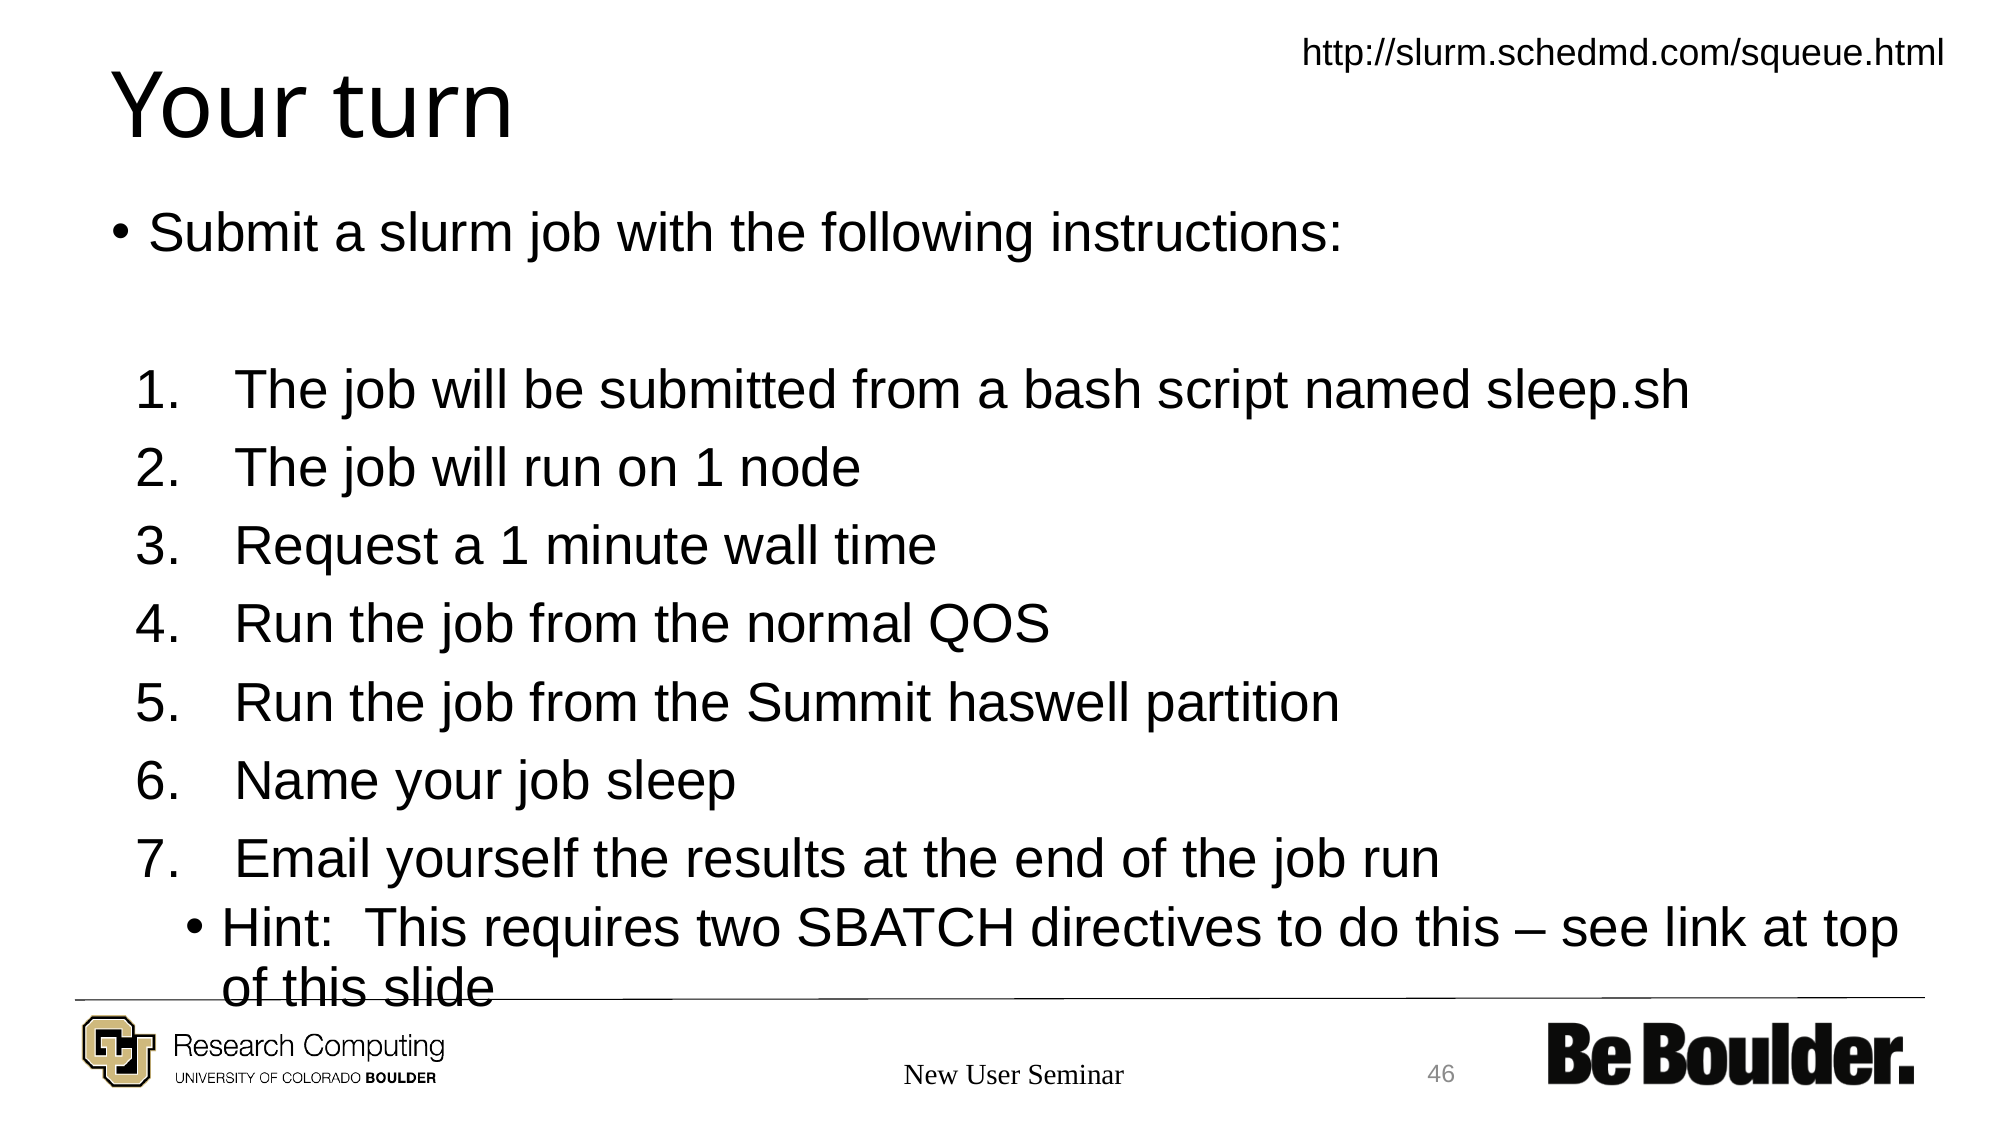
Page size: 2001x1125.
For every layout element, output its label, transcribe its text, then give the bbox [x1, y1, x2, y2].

slide_number 46 [1412, 1042, 1525, 1103]
list Submit a slurm job with the following instructions: The job will be submitted from a bash script named sleep.sh The job will run on 1 node Request a 1 minute wall time Run the job from the normal QOS Run the job from the Summit haswell partition Name your job sleep Email yourself the results at the end of the job run Hint: This requires two SBATCH directives to do this – see link at top of this slide [96, 196, 1917, 1032]
title Your turn [96, 45, 1669, 170]
footer New User Seminar [676, 1042, 1352, 1103]
picture [1524, 1015, 1938, 1088]
picture [81, 1015, 444, 1088]
text_box http://slurm.schedmd.com/squeue.html [1281, 18, 1966, 84]
